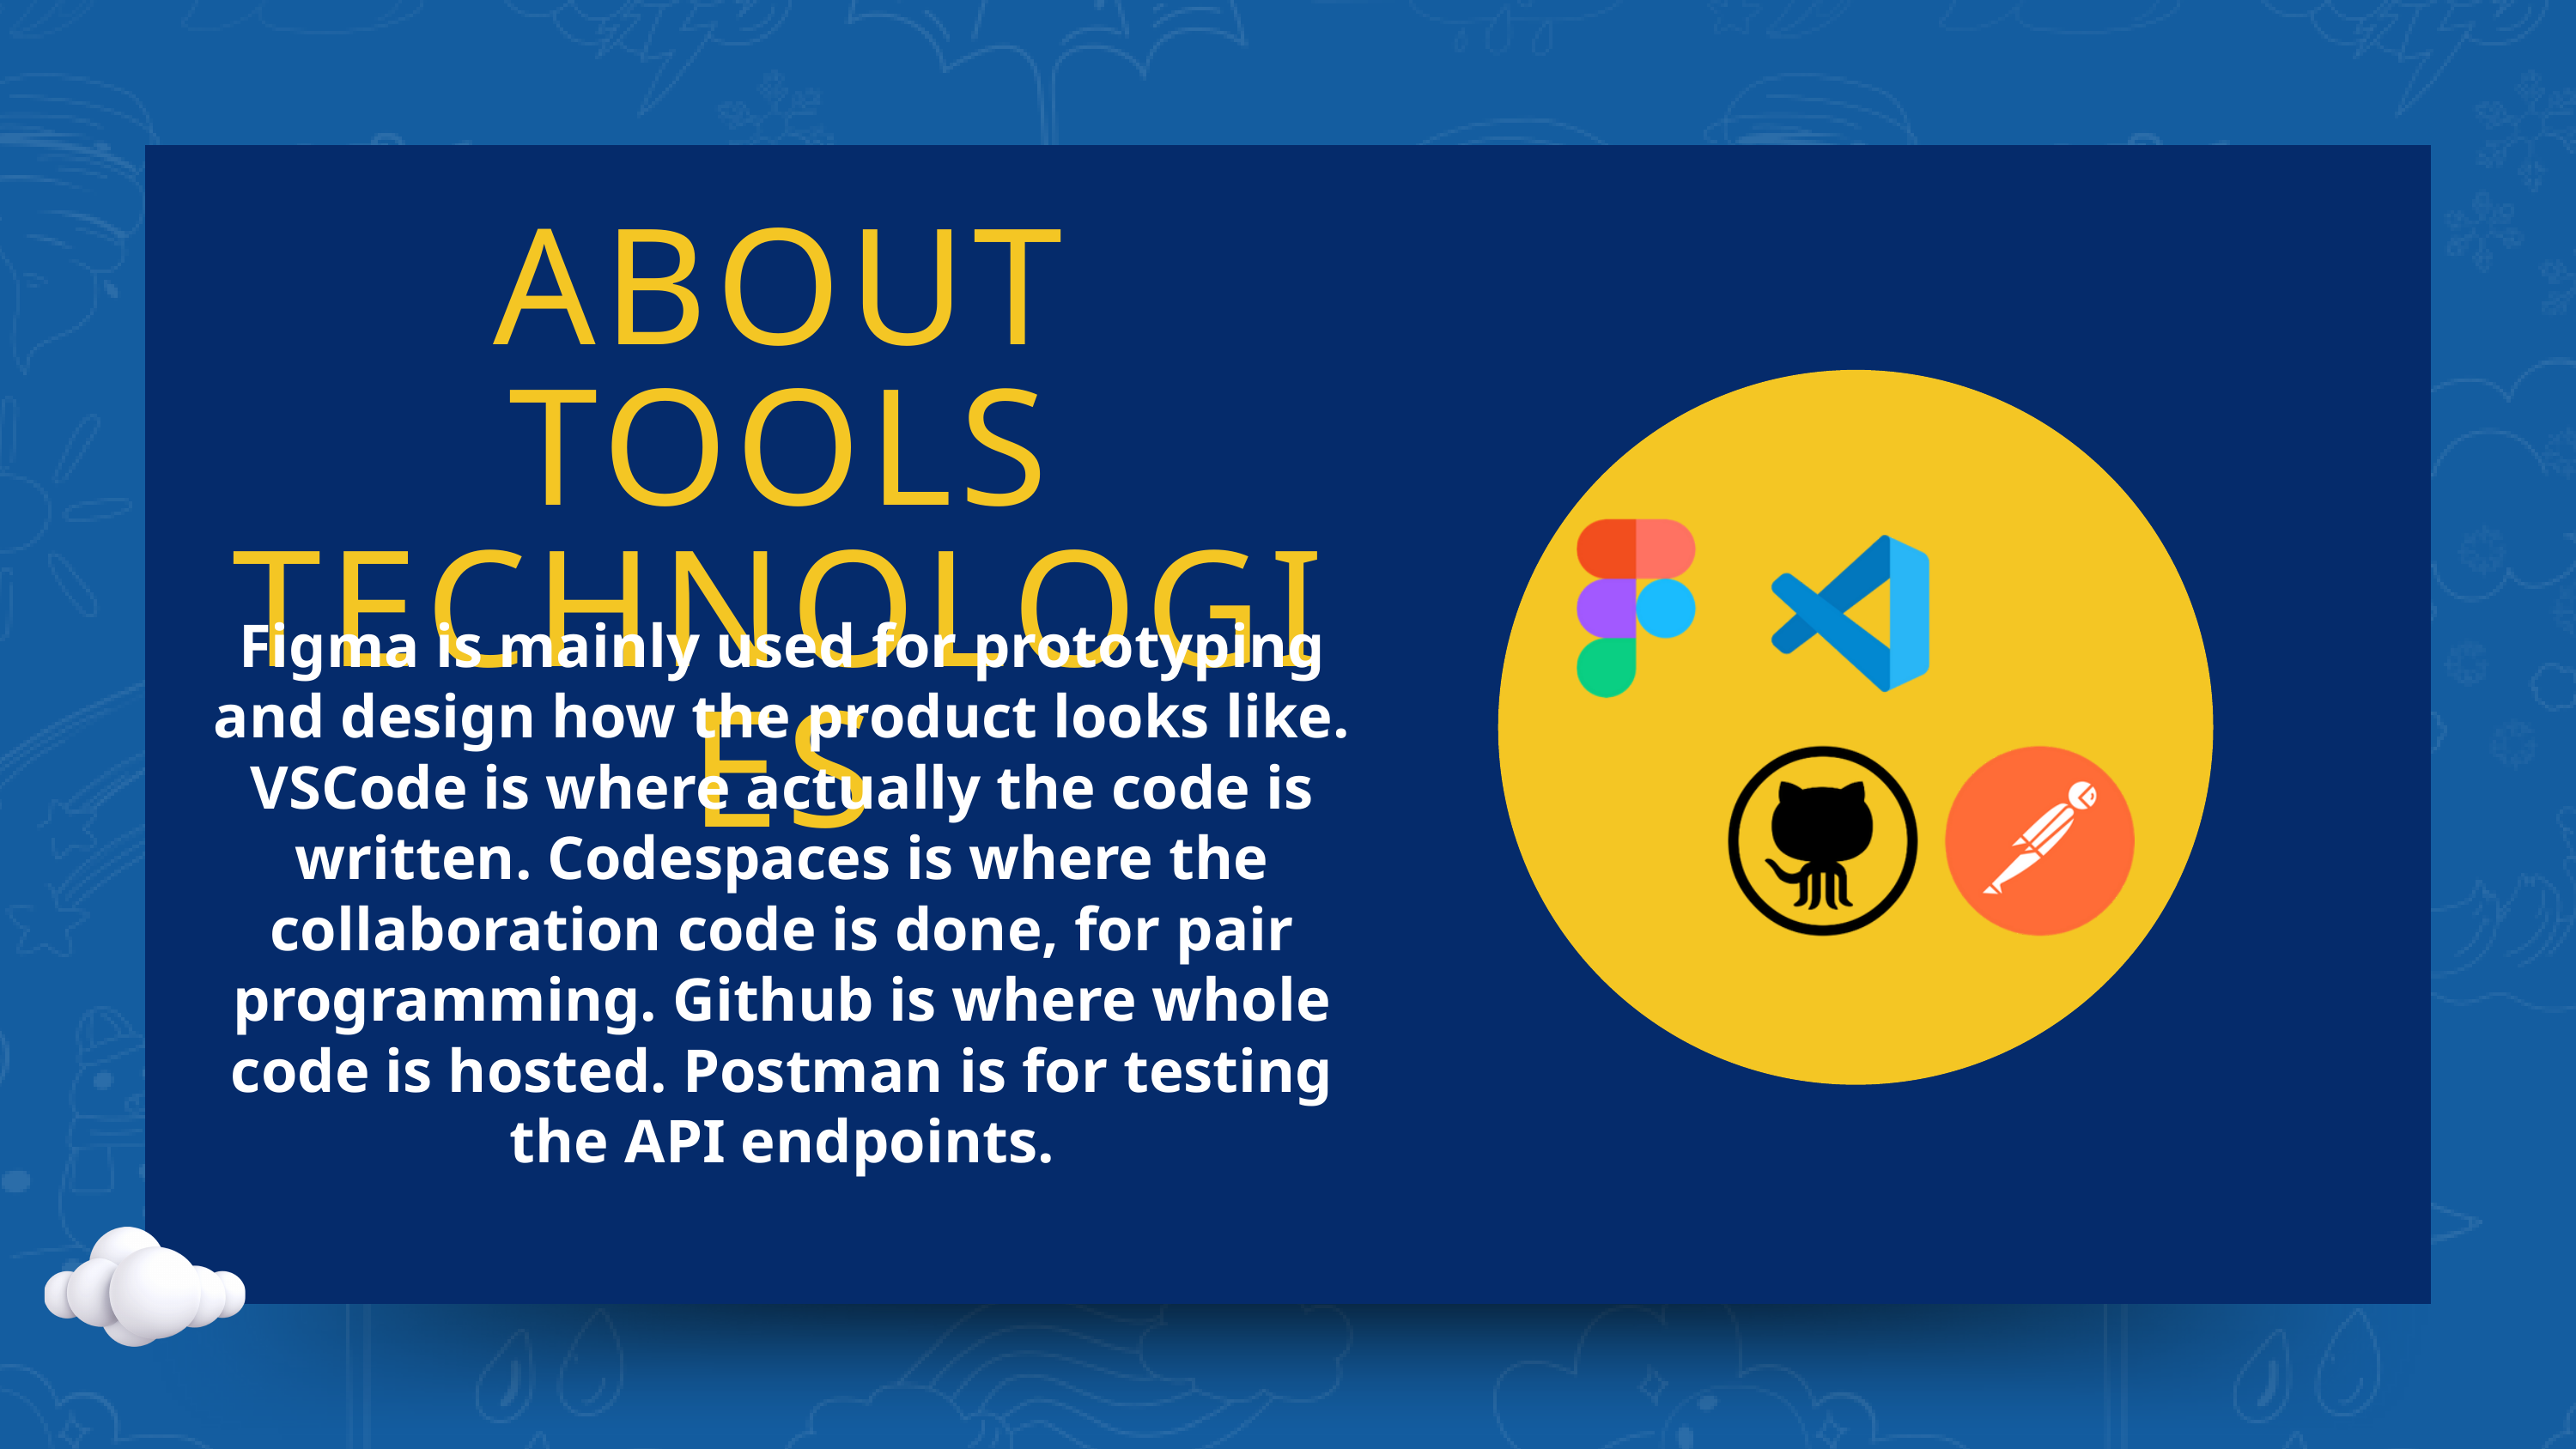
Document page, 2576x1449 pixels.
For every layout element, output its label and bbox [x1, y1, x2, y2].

text_box [144, 144, 2432, 1441]
text_box [1498, 369, 2214, 1085]
text_box [0, 0, 2576, 1449]
